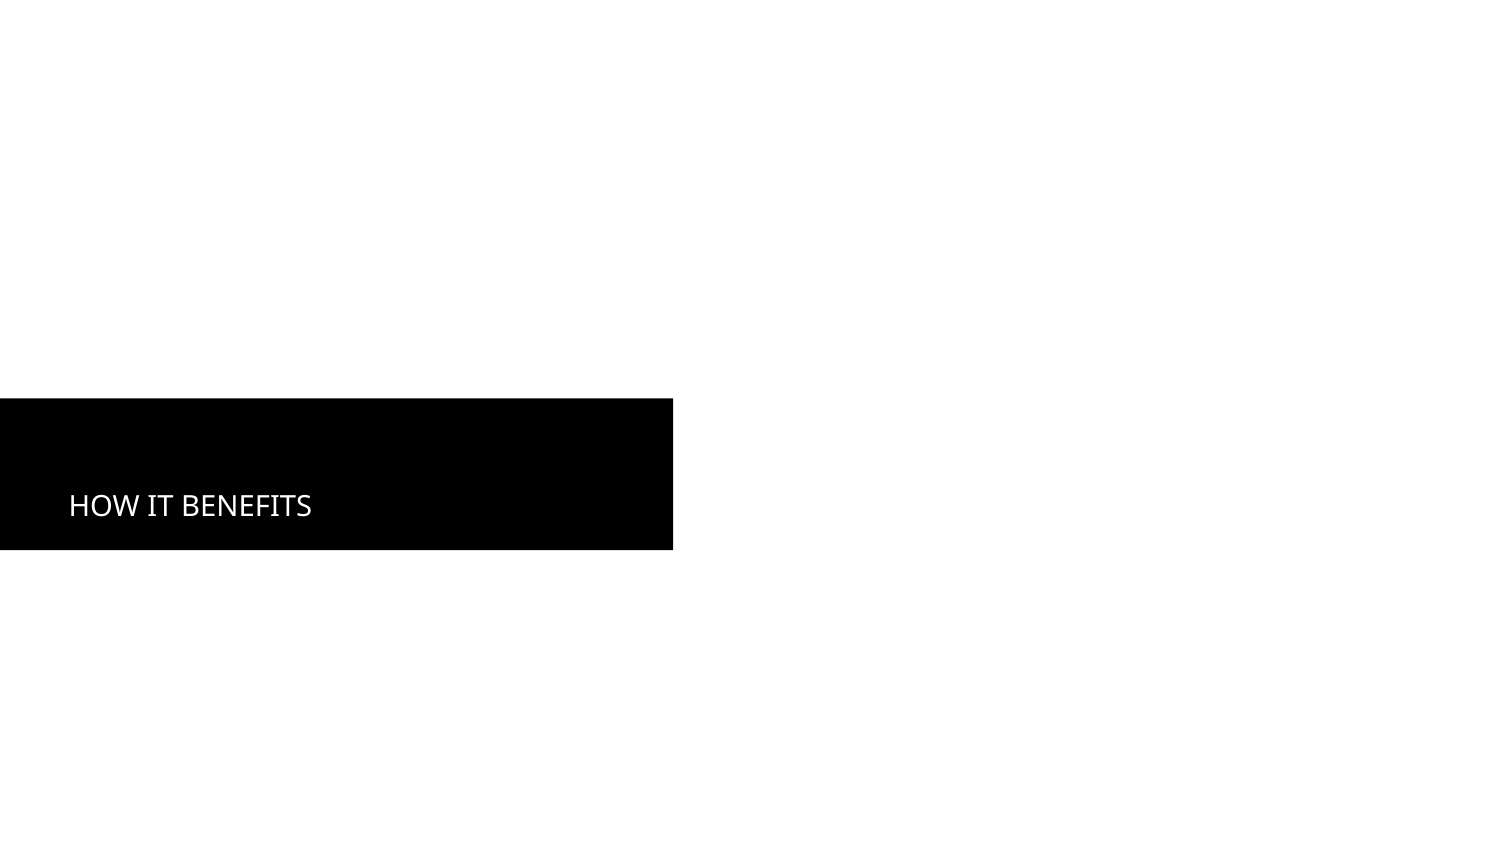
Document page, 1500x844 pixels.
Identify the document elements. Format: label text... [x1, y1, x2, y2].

text_box HOW IT BENEFITS [53, 437, 674, 511]
text_box [0, 398, 674, 551]
